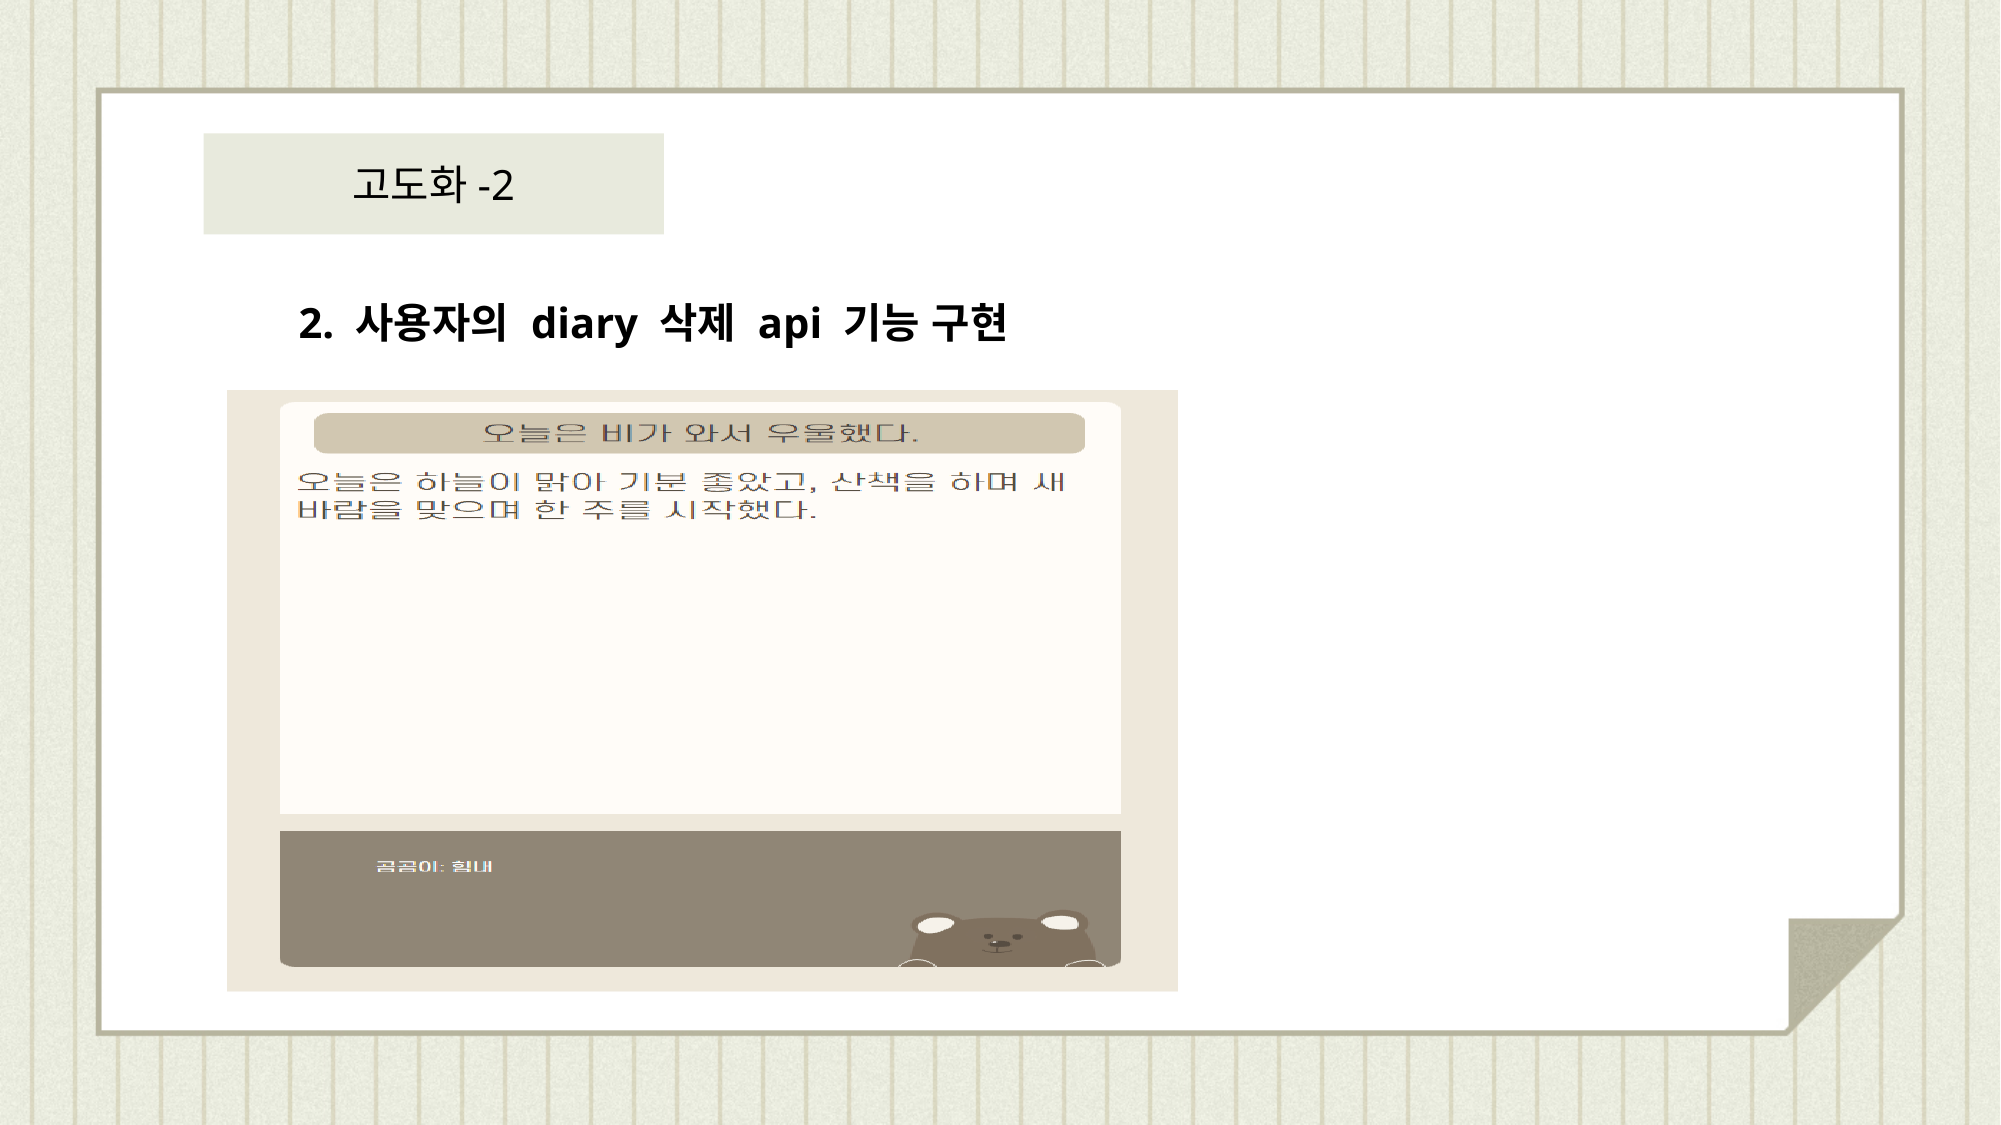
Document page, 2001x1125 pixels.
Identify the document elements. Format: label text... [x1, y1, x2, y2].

picture [0, 0, 2001, 1125]
text_box 고도화-2 [203, 132, 665, 235]
text_box 2. 사용자의 diary 삭제 api 기능 구현 [283, 289, 1428, 355]
